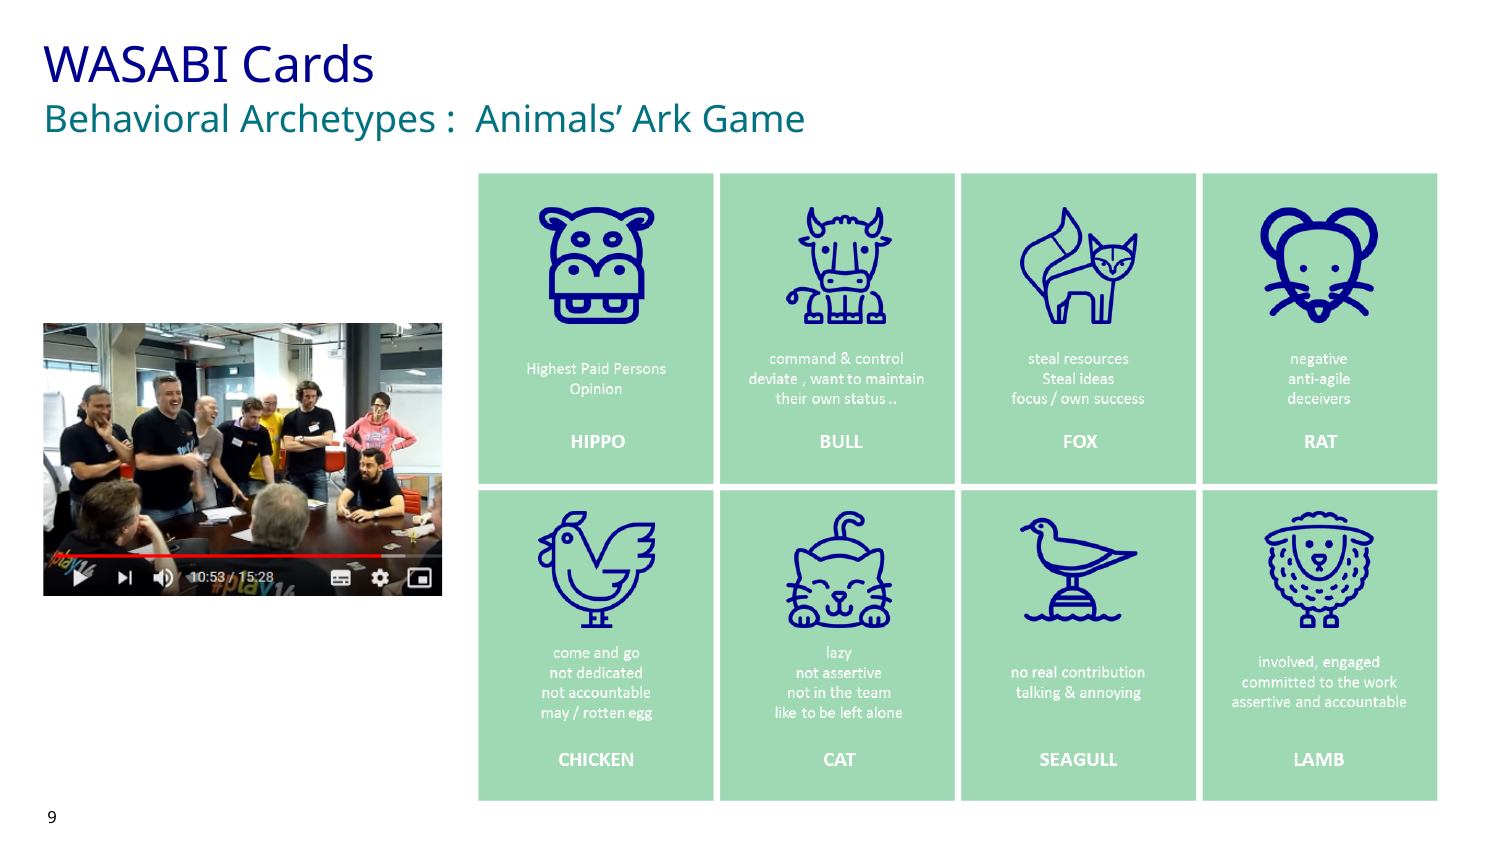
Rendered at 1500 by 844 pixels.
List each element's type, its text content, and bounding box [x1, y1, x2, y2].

text_box Behavioral Archetypes : Animals’ Ark Game [43, 93, 1457, 141]
picture [471, 167, 1442, 806]
picture [43, 323, 443, 597]
title WASABI Cards [43, 33, 1457, 92]
